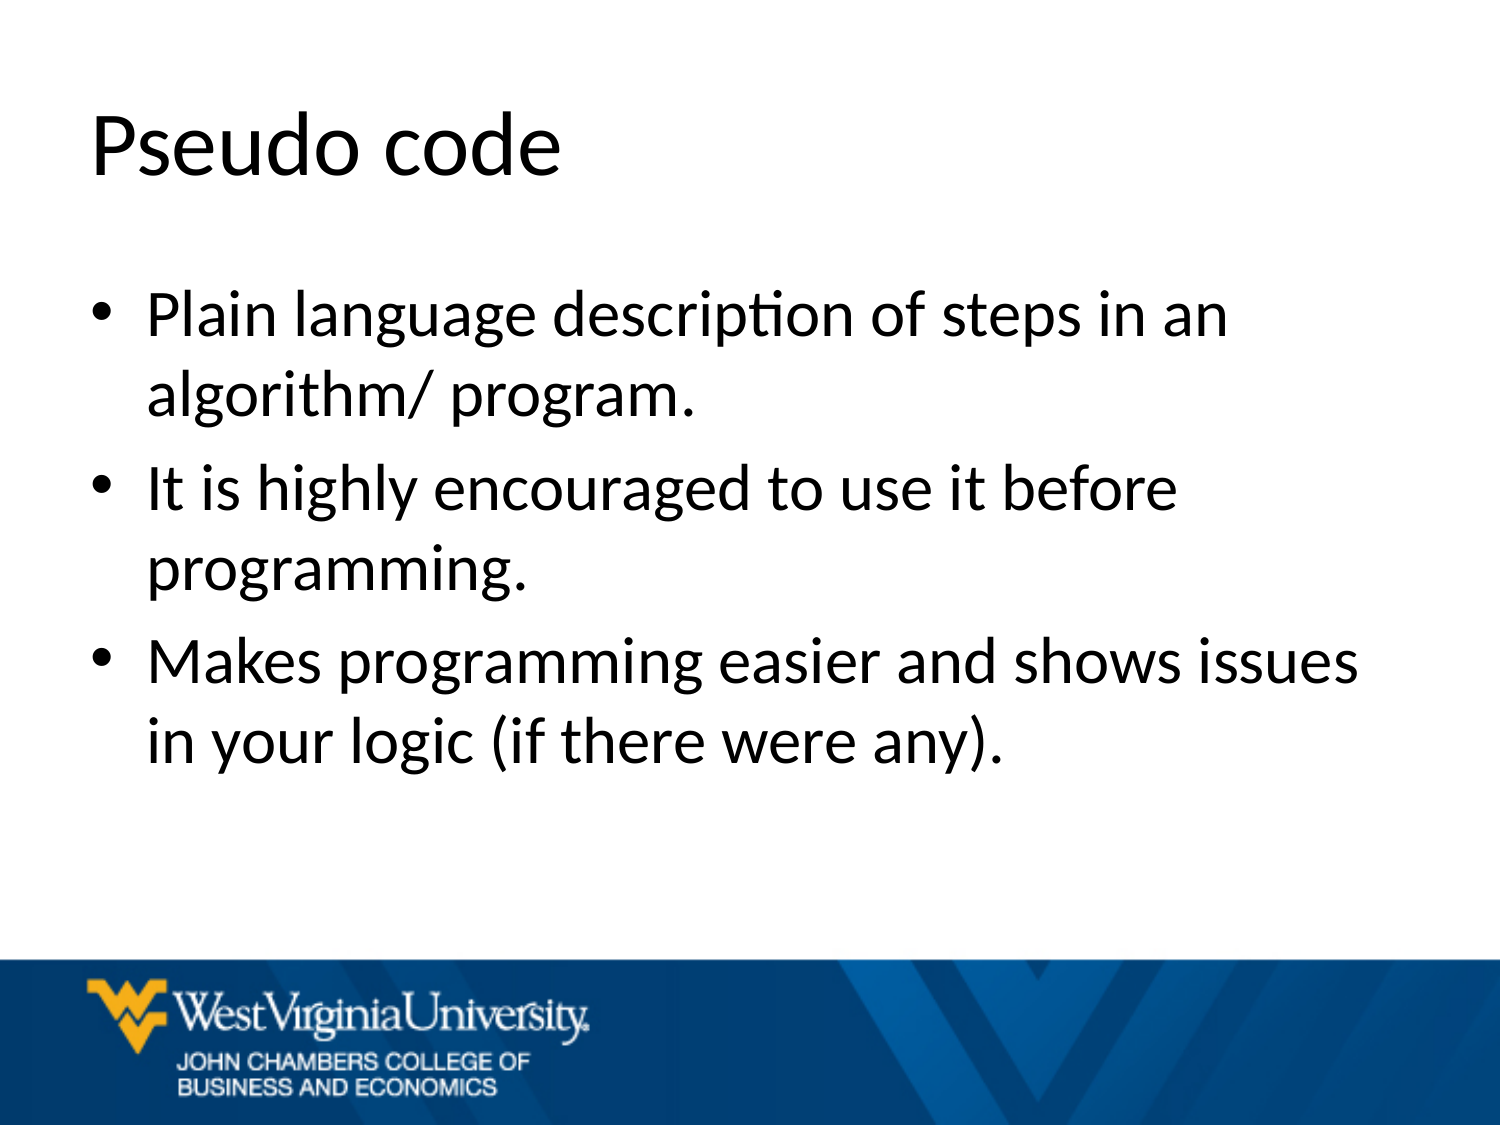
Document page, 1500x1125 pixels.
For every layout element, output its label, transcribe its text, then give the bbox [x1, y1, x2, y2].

list Plain language description of steps in an algorithm/ program. It is highly encouraged to use it before programming. Makes programming easier and shows issues in your logic (if there were any). [75, 262, 1425, 1005]
title Pseudo code [75, 45, 1425, 233]
picture [0, 0, 1500, 1125]
